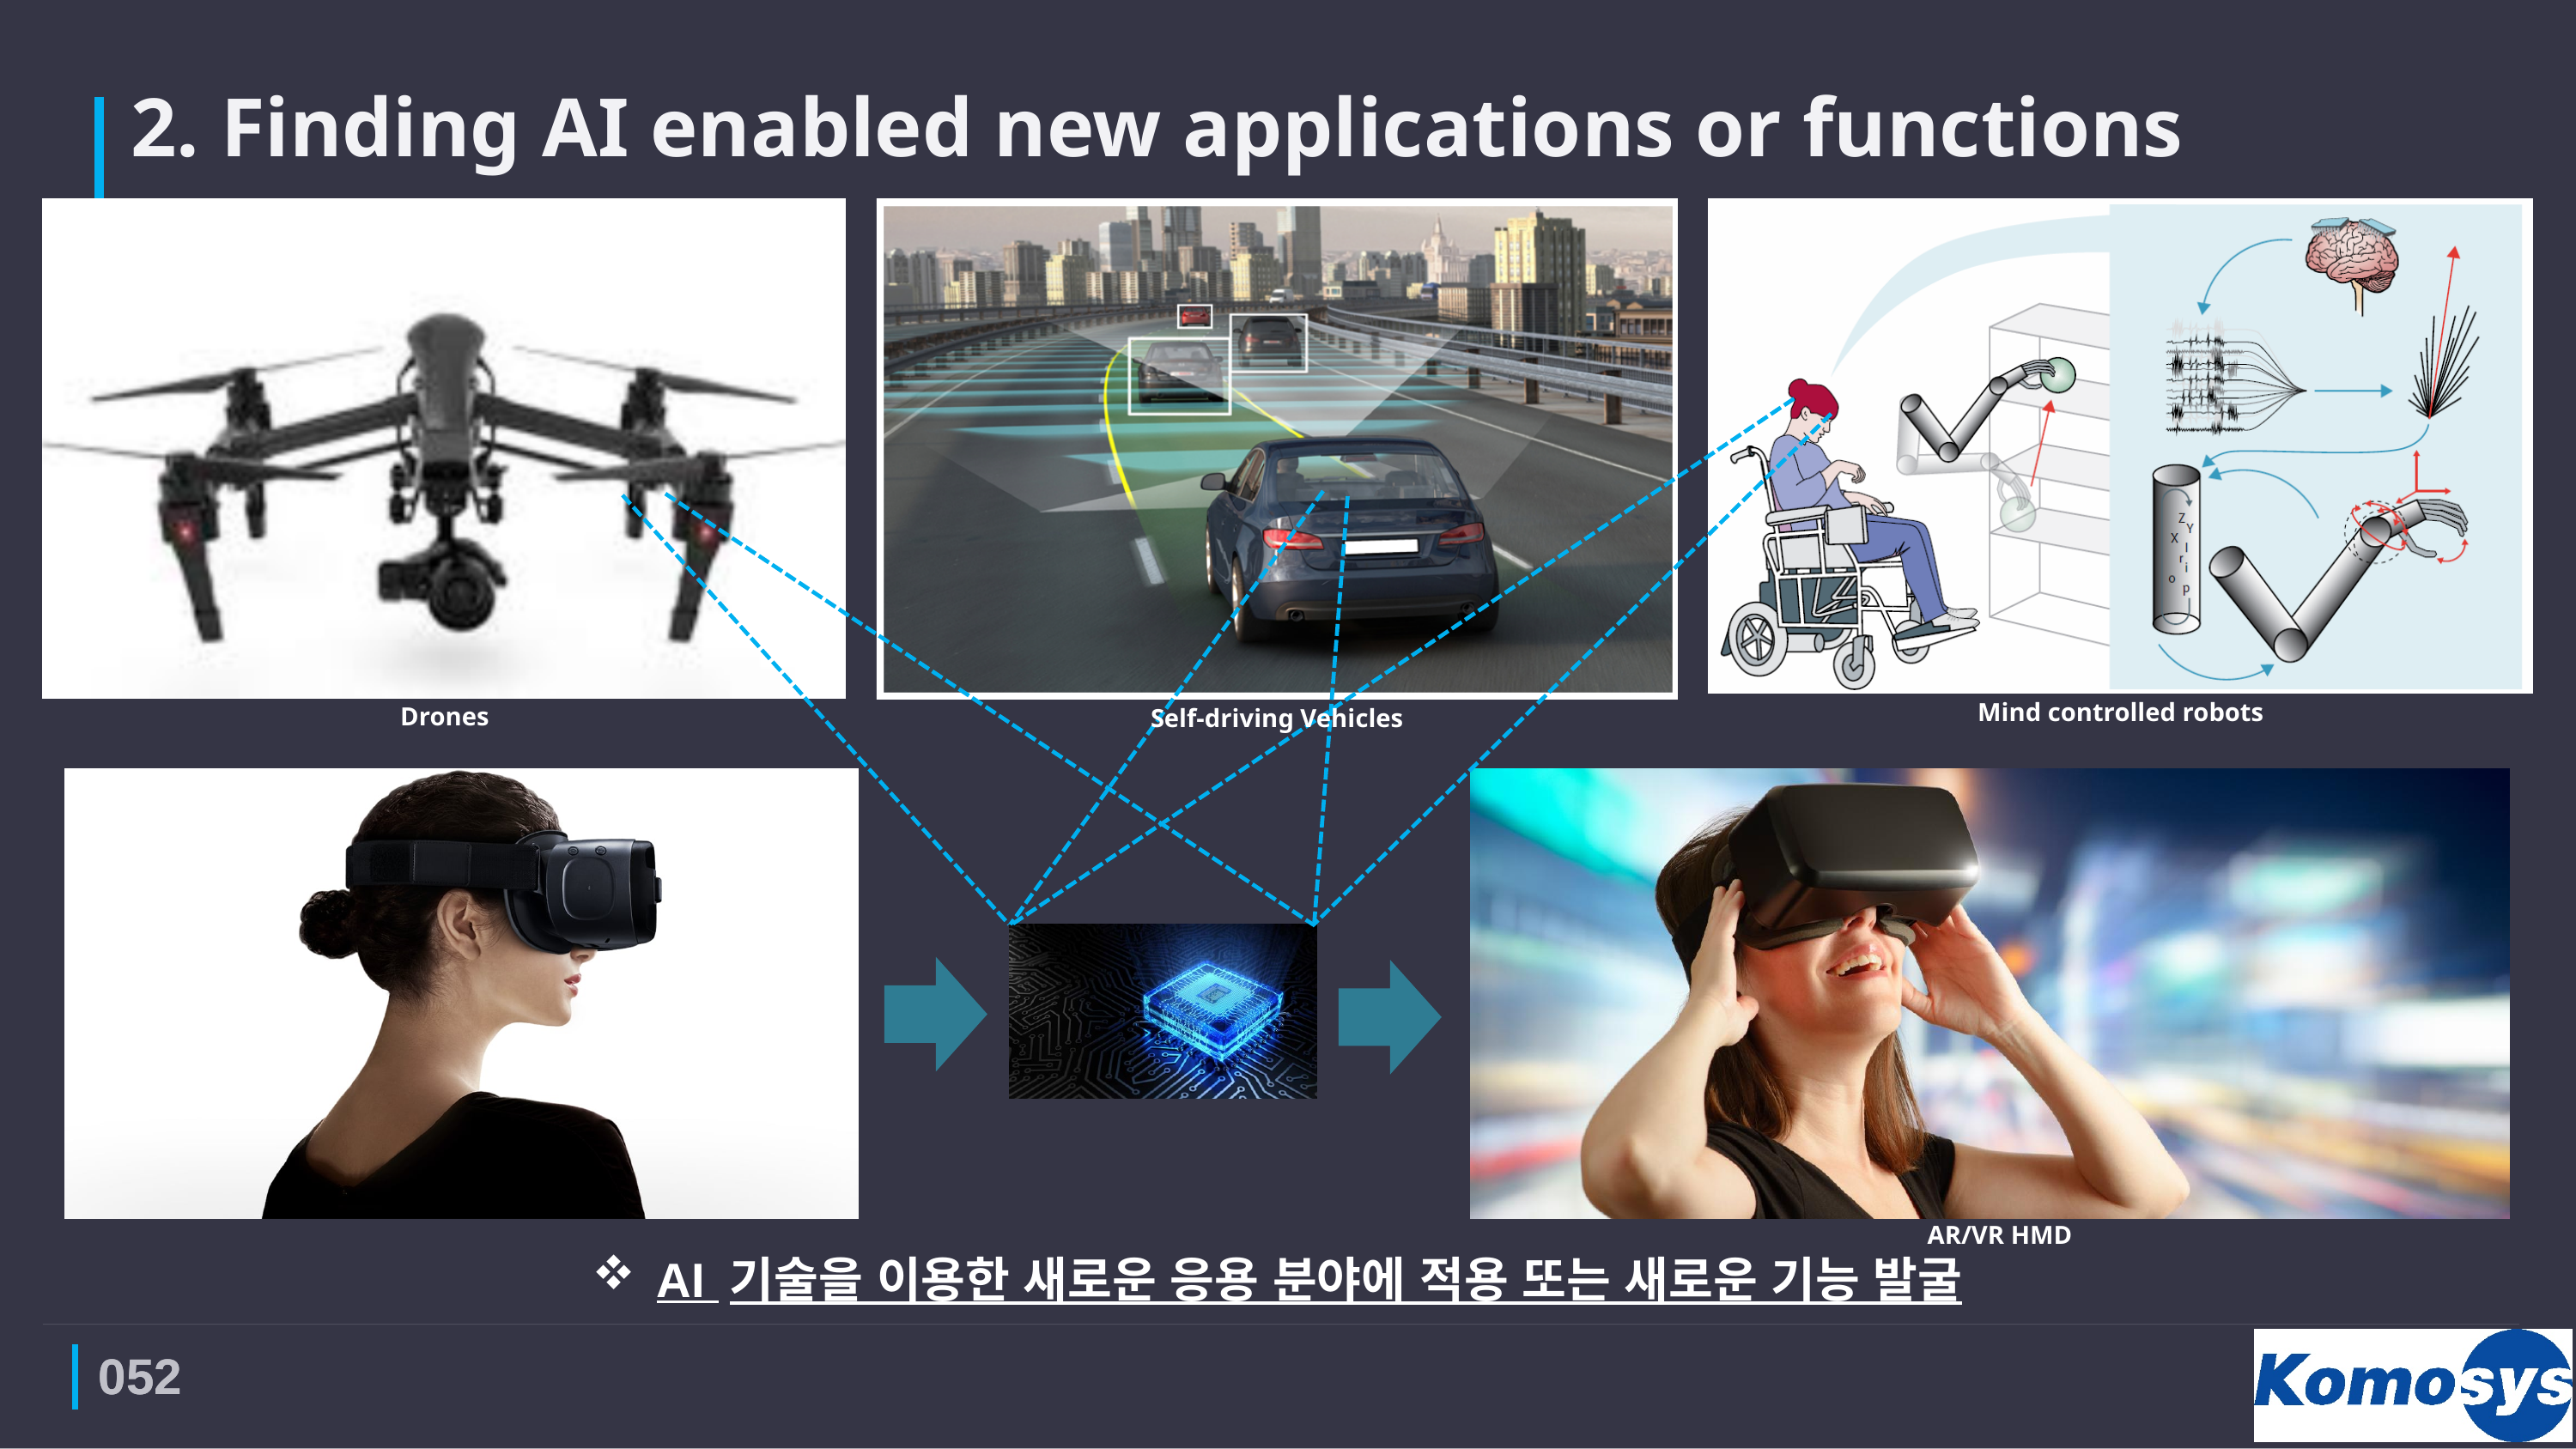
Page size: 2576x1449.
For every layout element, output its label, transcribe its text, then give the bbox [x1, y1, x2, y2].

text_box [1012, 398, 1795, 925]
picture [1708, 198, 2533, 694]
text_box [1312, 413, 1832, 926]
text_box Drones [341, 699, 548, 737]
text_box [622, 494, 665, 925]
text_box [665, 494, 1010, 925]
picture [876, 198, 1678, 494]
text_box 052 [85, 1337, 222, 1449]
text_box Mind controlled robots [1880, 694, 2360, 733]
picture [2253, 1329, 2573, 1442]
text_box AI 기술을 이용한 새로운 응용 분야에 적용 또는 새로운 기능 발굴 [75, 1242, 2480, 1314]
text_box AR/VR HMD [1896, 1220, 2103, 1242]
text_box [1337, 957, 1443, 1077]
picture [1470, 768, 2510, 1220]
picture [42, 198, 847, 699]
picture [1008, 925, 1317, 1099]
picture [64, 768, 859, 1220]
text_box [883, 954, 989, 1075]
text_box 2. Finding AI enabled new applications or functions [118, 80, 2480, 180]
